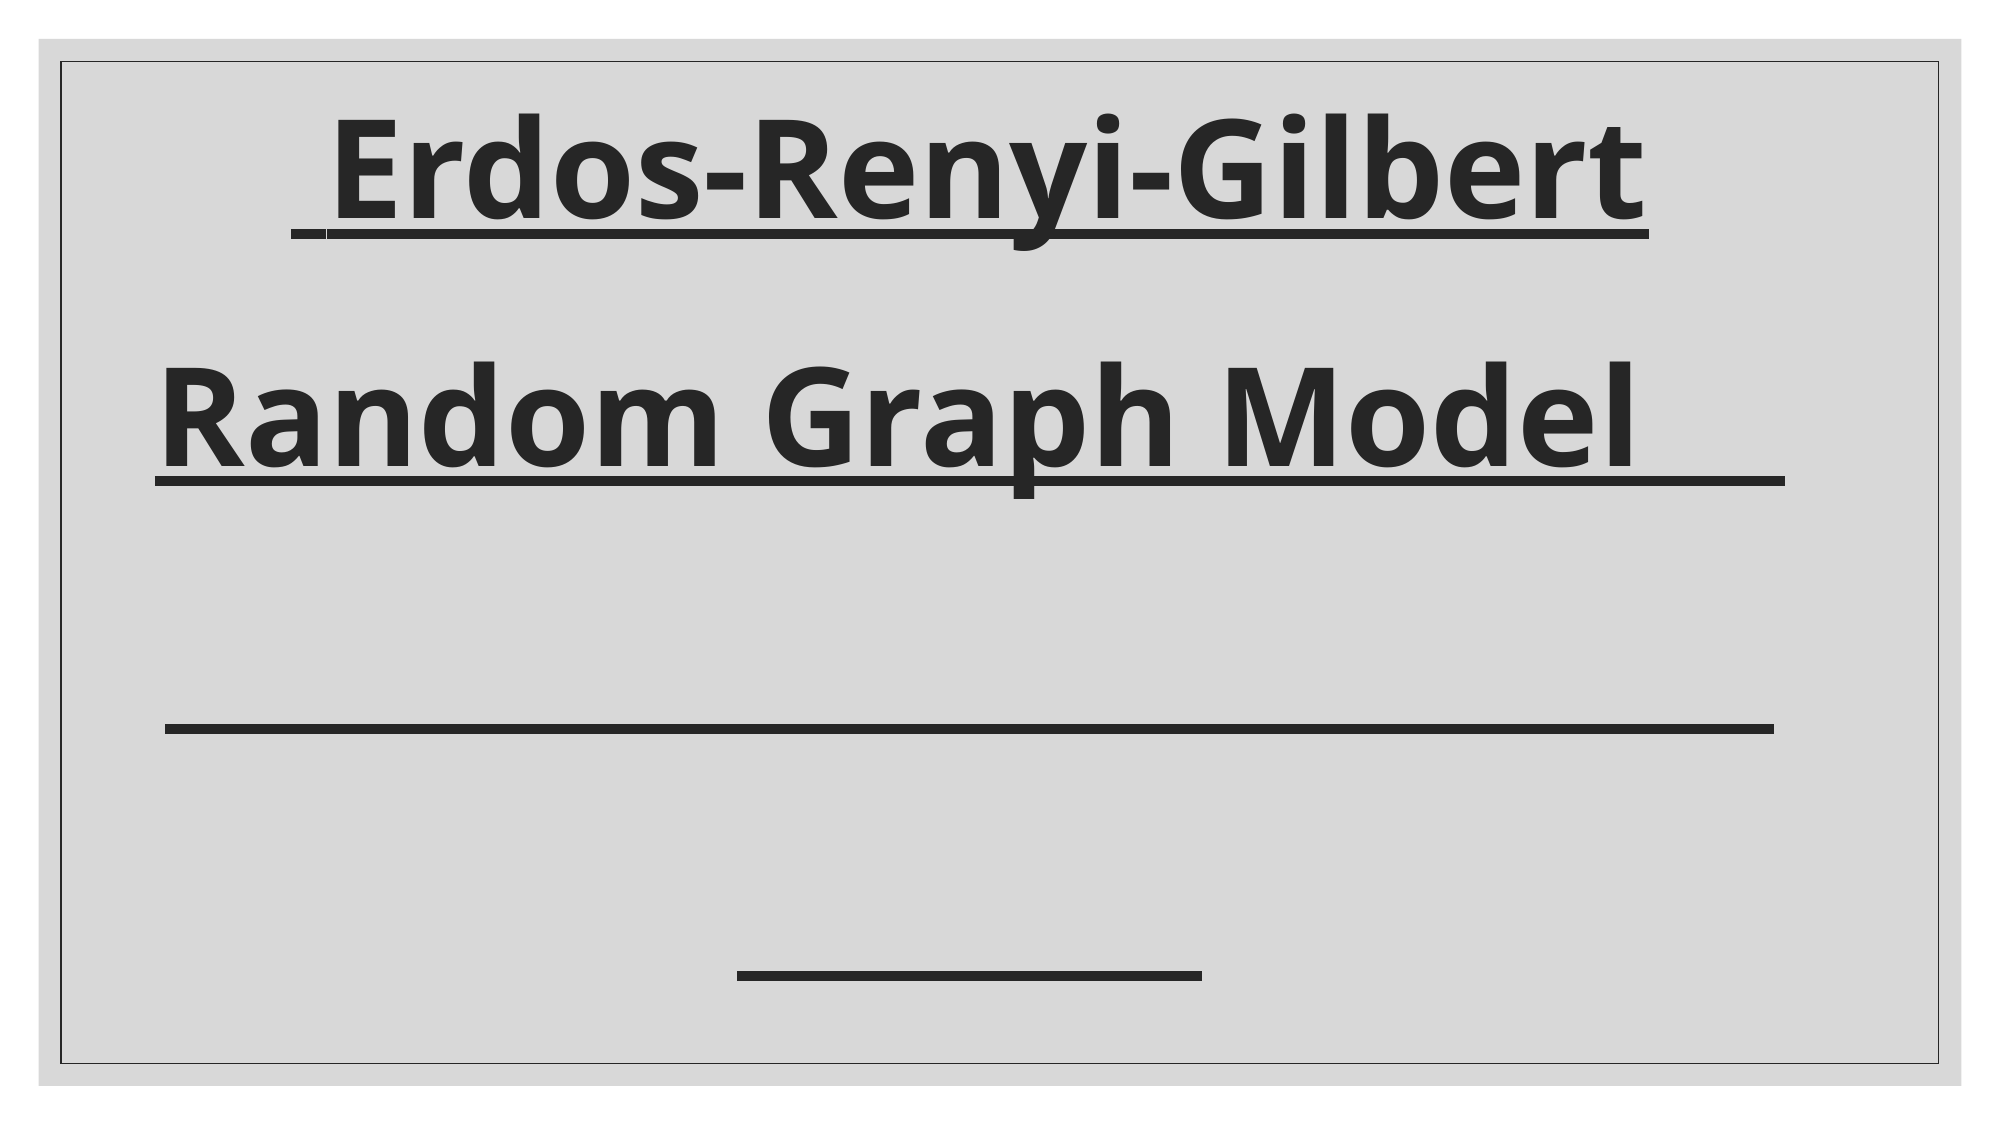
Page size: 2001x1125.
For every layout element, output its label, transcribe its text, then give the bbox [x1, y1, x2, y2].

title Erdos-Renyi-Gilbert Random Graph Model [137, 283, 1802, 704]
